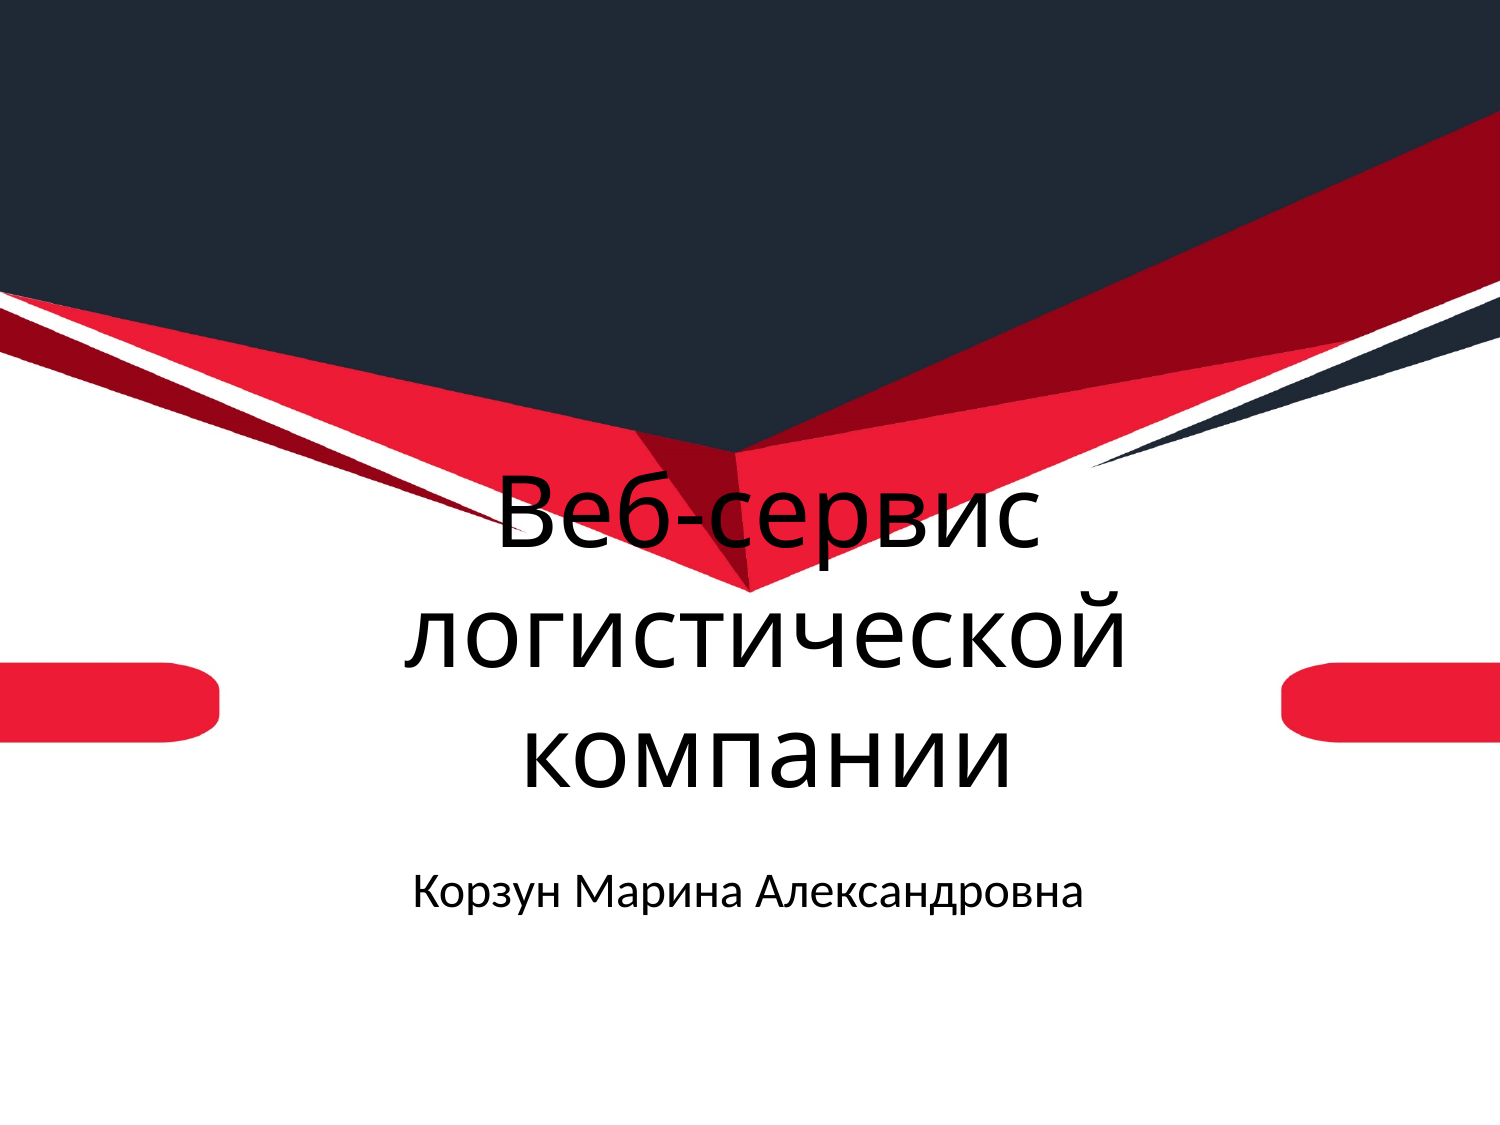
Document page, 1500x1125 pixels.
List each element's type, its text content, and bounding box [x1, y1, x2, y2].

picture [0, 0, 1500, 1125]
text_box Веб-сервис логистической компании [130, 512, 1406, 815]
text_box Корзун Марина Александровна [186, 850, 1311, 926]
